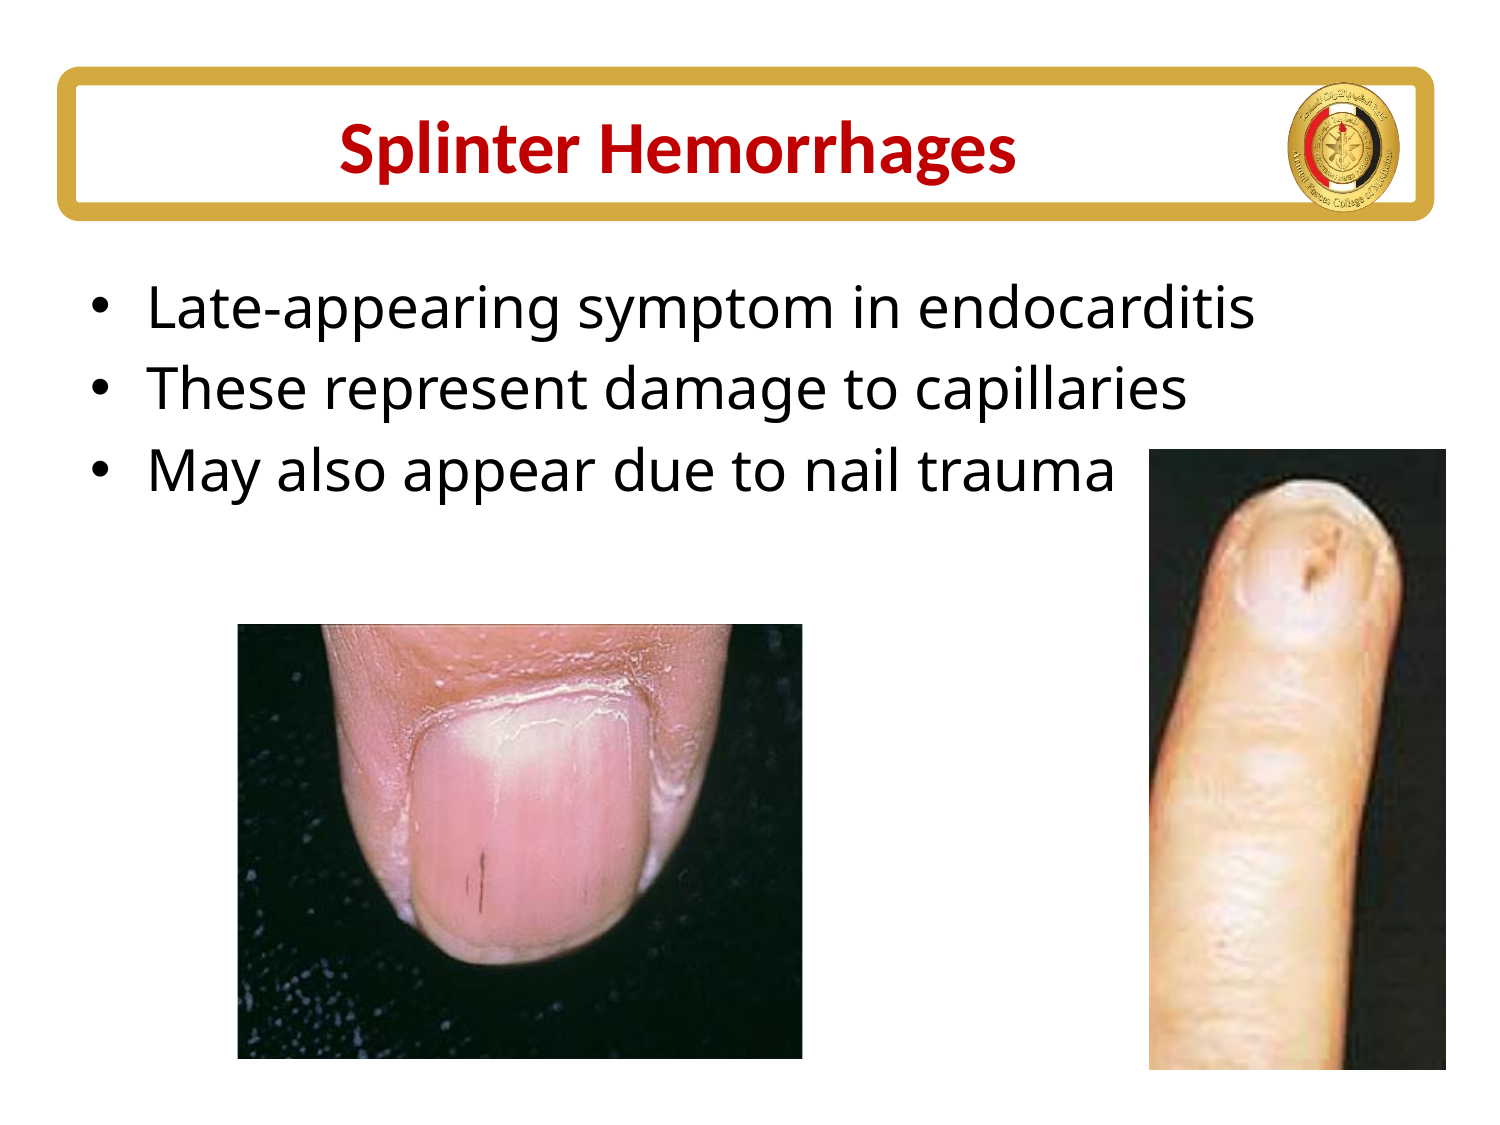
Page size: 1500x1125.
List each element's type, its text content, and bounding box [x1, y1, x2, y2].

list Late-appearing symptom in endocarditis These represent damage to capillaries May also appear due to nail trauma [75, 262, 1425, 1005]
title Splinter Hemorrhages [66, 98, 1292, 189]
picture [1149, 449, 1446, 1071]
picture [237, 624, 803, 1059]
picture [1292, 82, 1400, 213]
